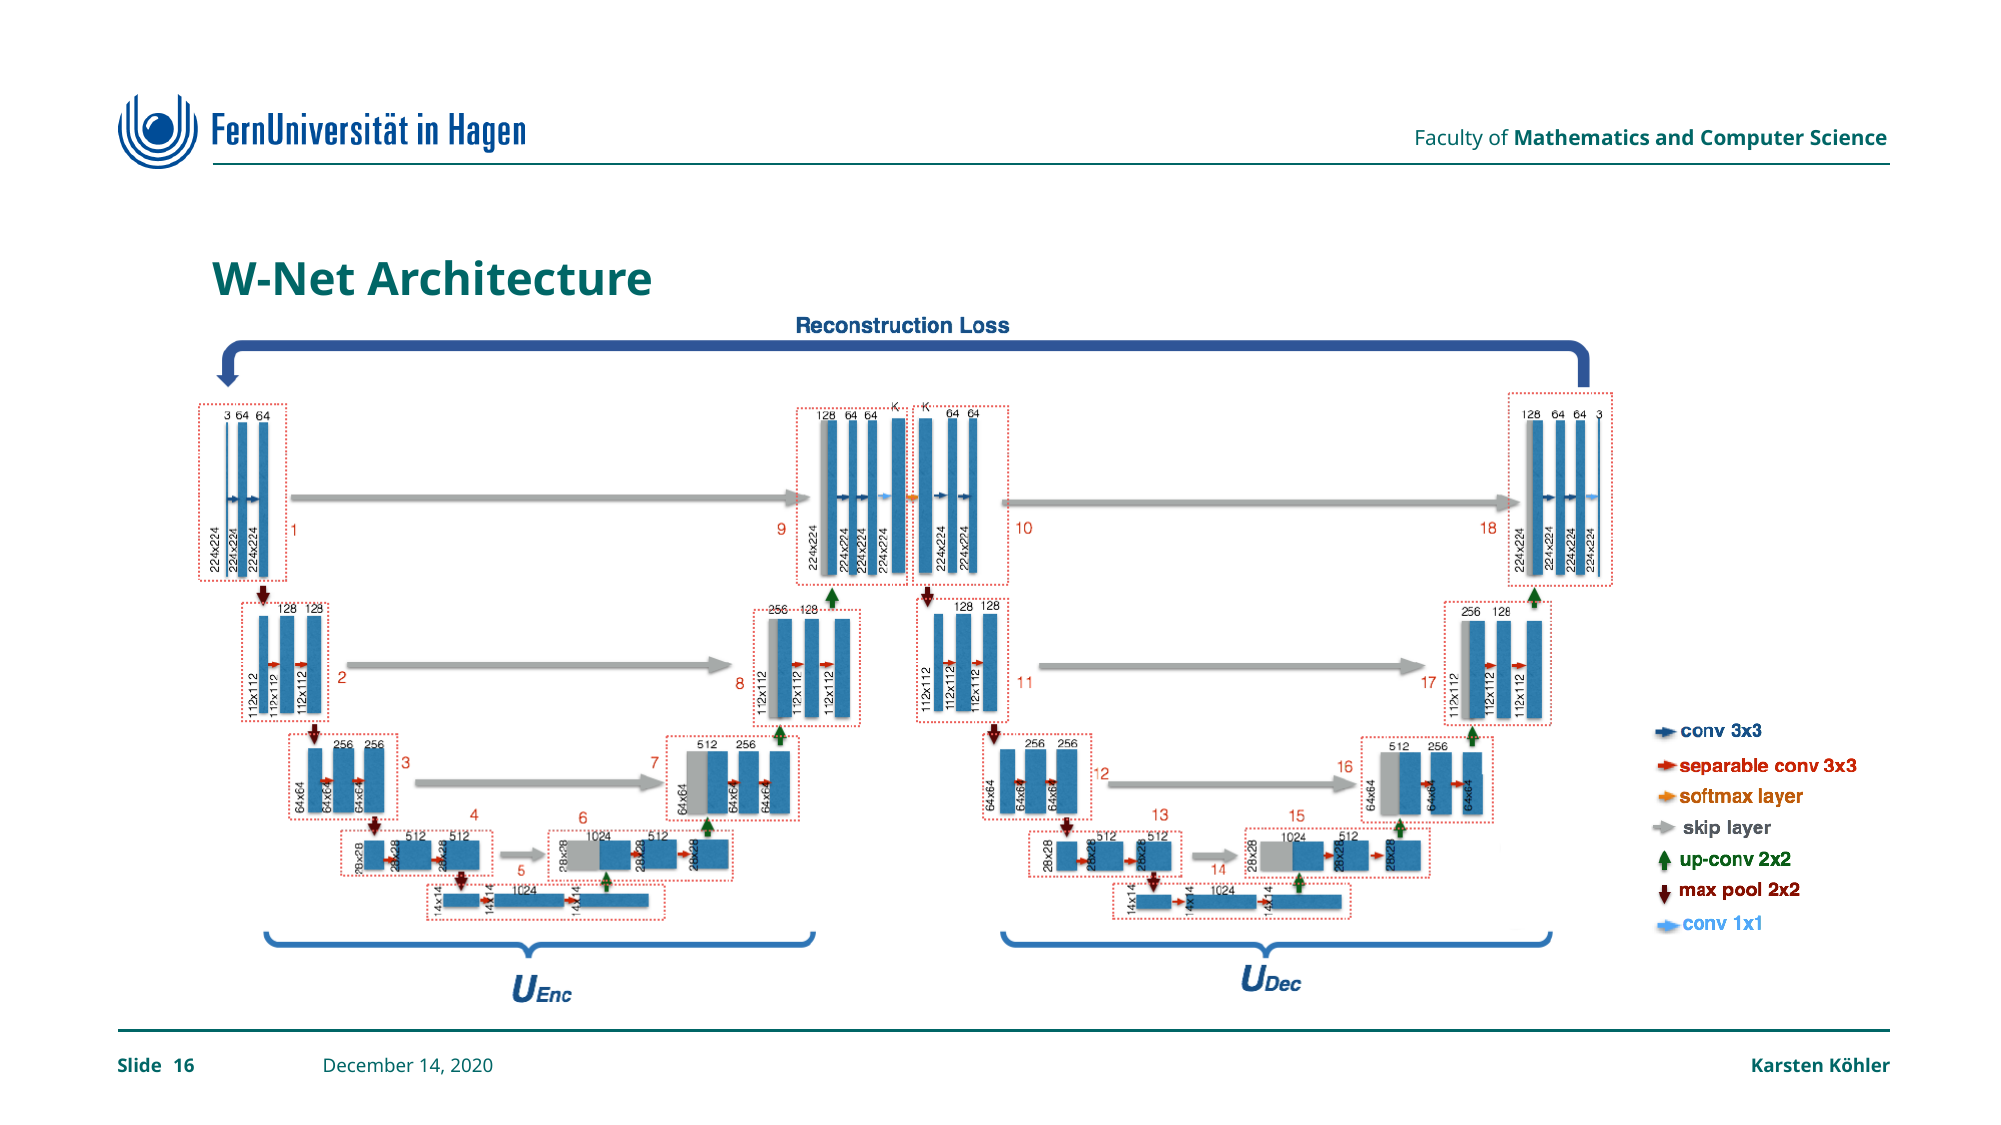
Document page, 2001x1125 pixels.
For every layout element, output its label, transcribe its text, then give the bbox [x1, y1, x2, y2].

title W-Net Architecture [212, 249, 1890, 315]
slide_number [322, 1054, 528, 1094]
picture [196, 314, 1618, 1006]
slide_number 16 [173, 1054, 280, 1094]
picture [1651, 718, 1864, 935]
picture [118, 94, 525, 169]
footer Karsten Köhler [595, 1054, 1891, 1094]
